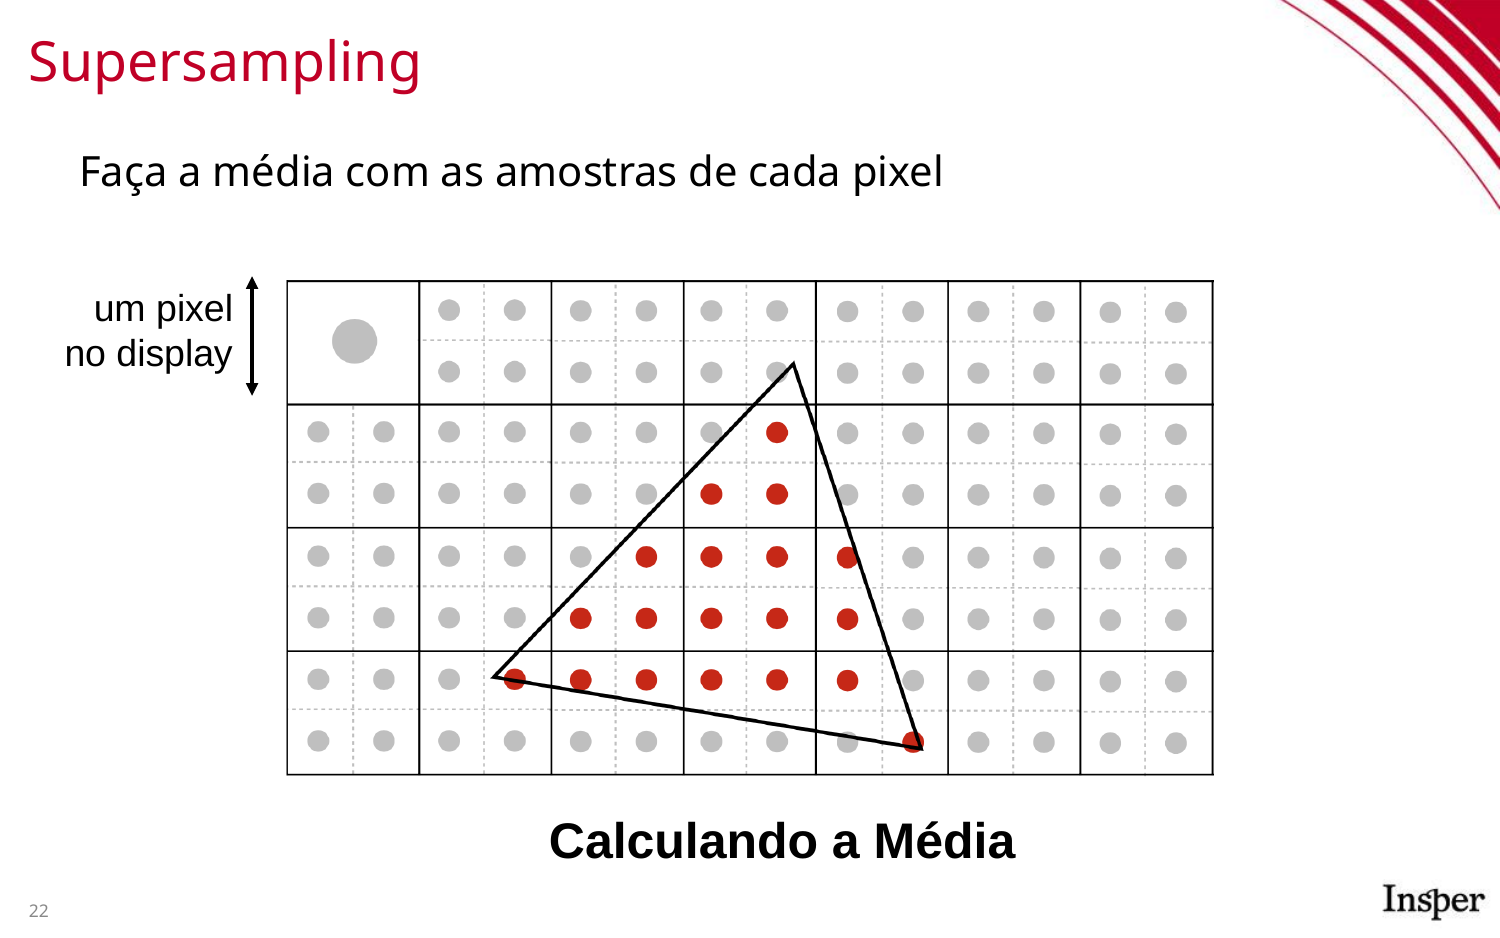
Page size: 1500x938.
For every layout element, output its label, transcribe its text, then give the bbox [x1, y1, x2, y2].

picture [280, 276, 1218, 783]
list Faça a média com as amostras de cada pixel [64, 137, 1447, 876]
text_box Calculando a Média [533, 801, 1074, 878]
text_box um pixel no display [27, 276, 248, 383]
title Supersampling [13, 18, 1397, 104]
picture [249, 0, 1500, 938]
slide_number 22 [0, 887, 78, 938]
